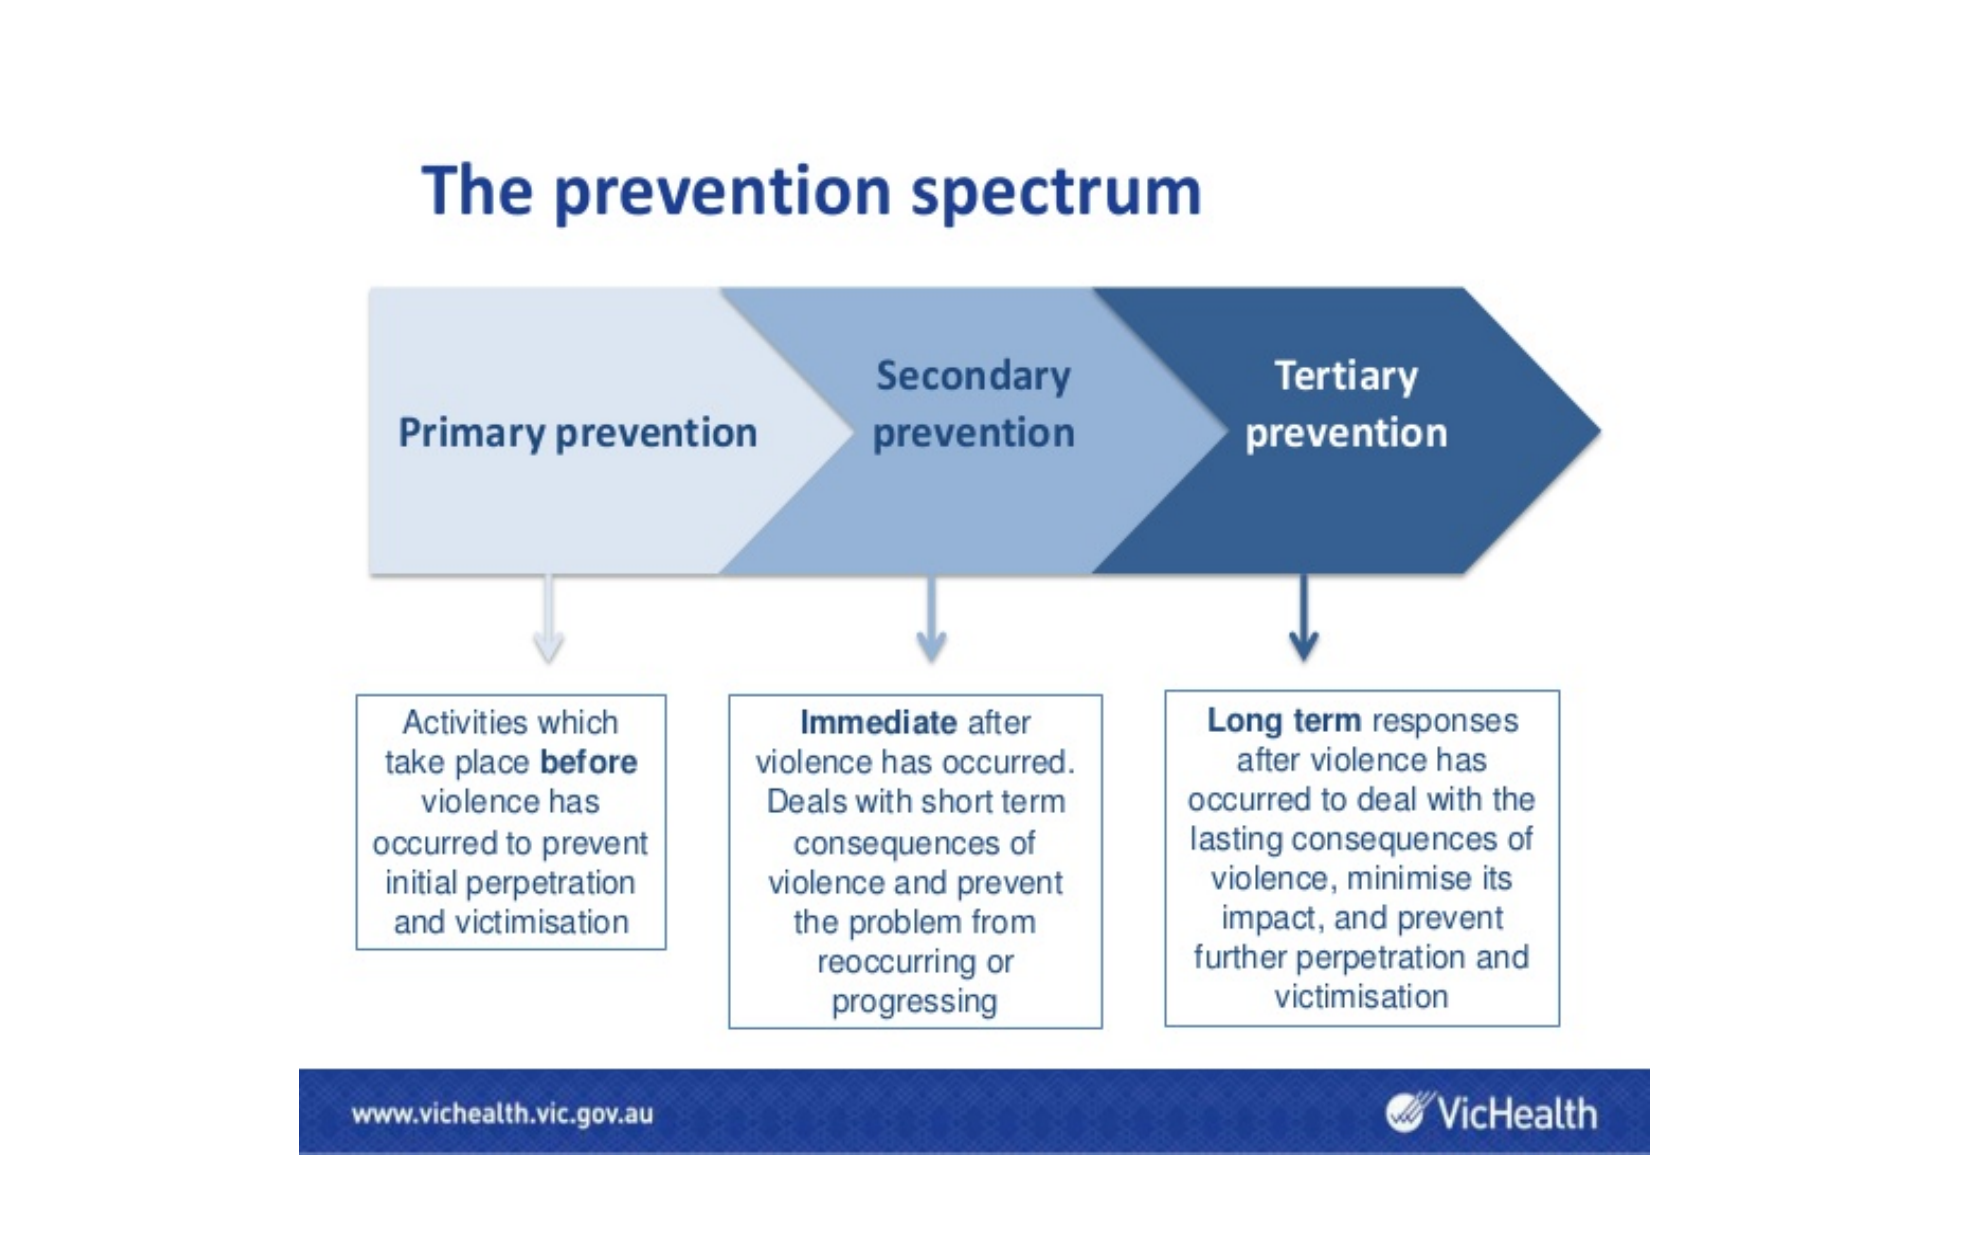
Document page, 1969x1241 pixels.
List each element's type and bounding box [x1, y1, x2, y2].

picture [299, 104, 1650, 1155]
